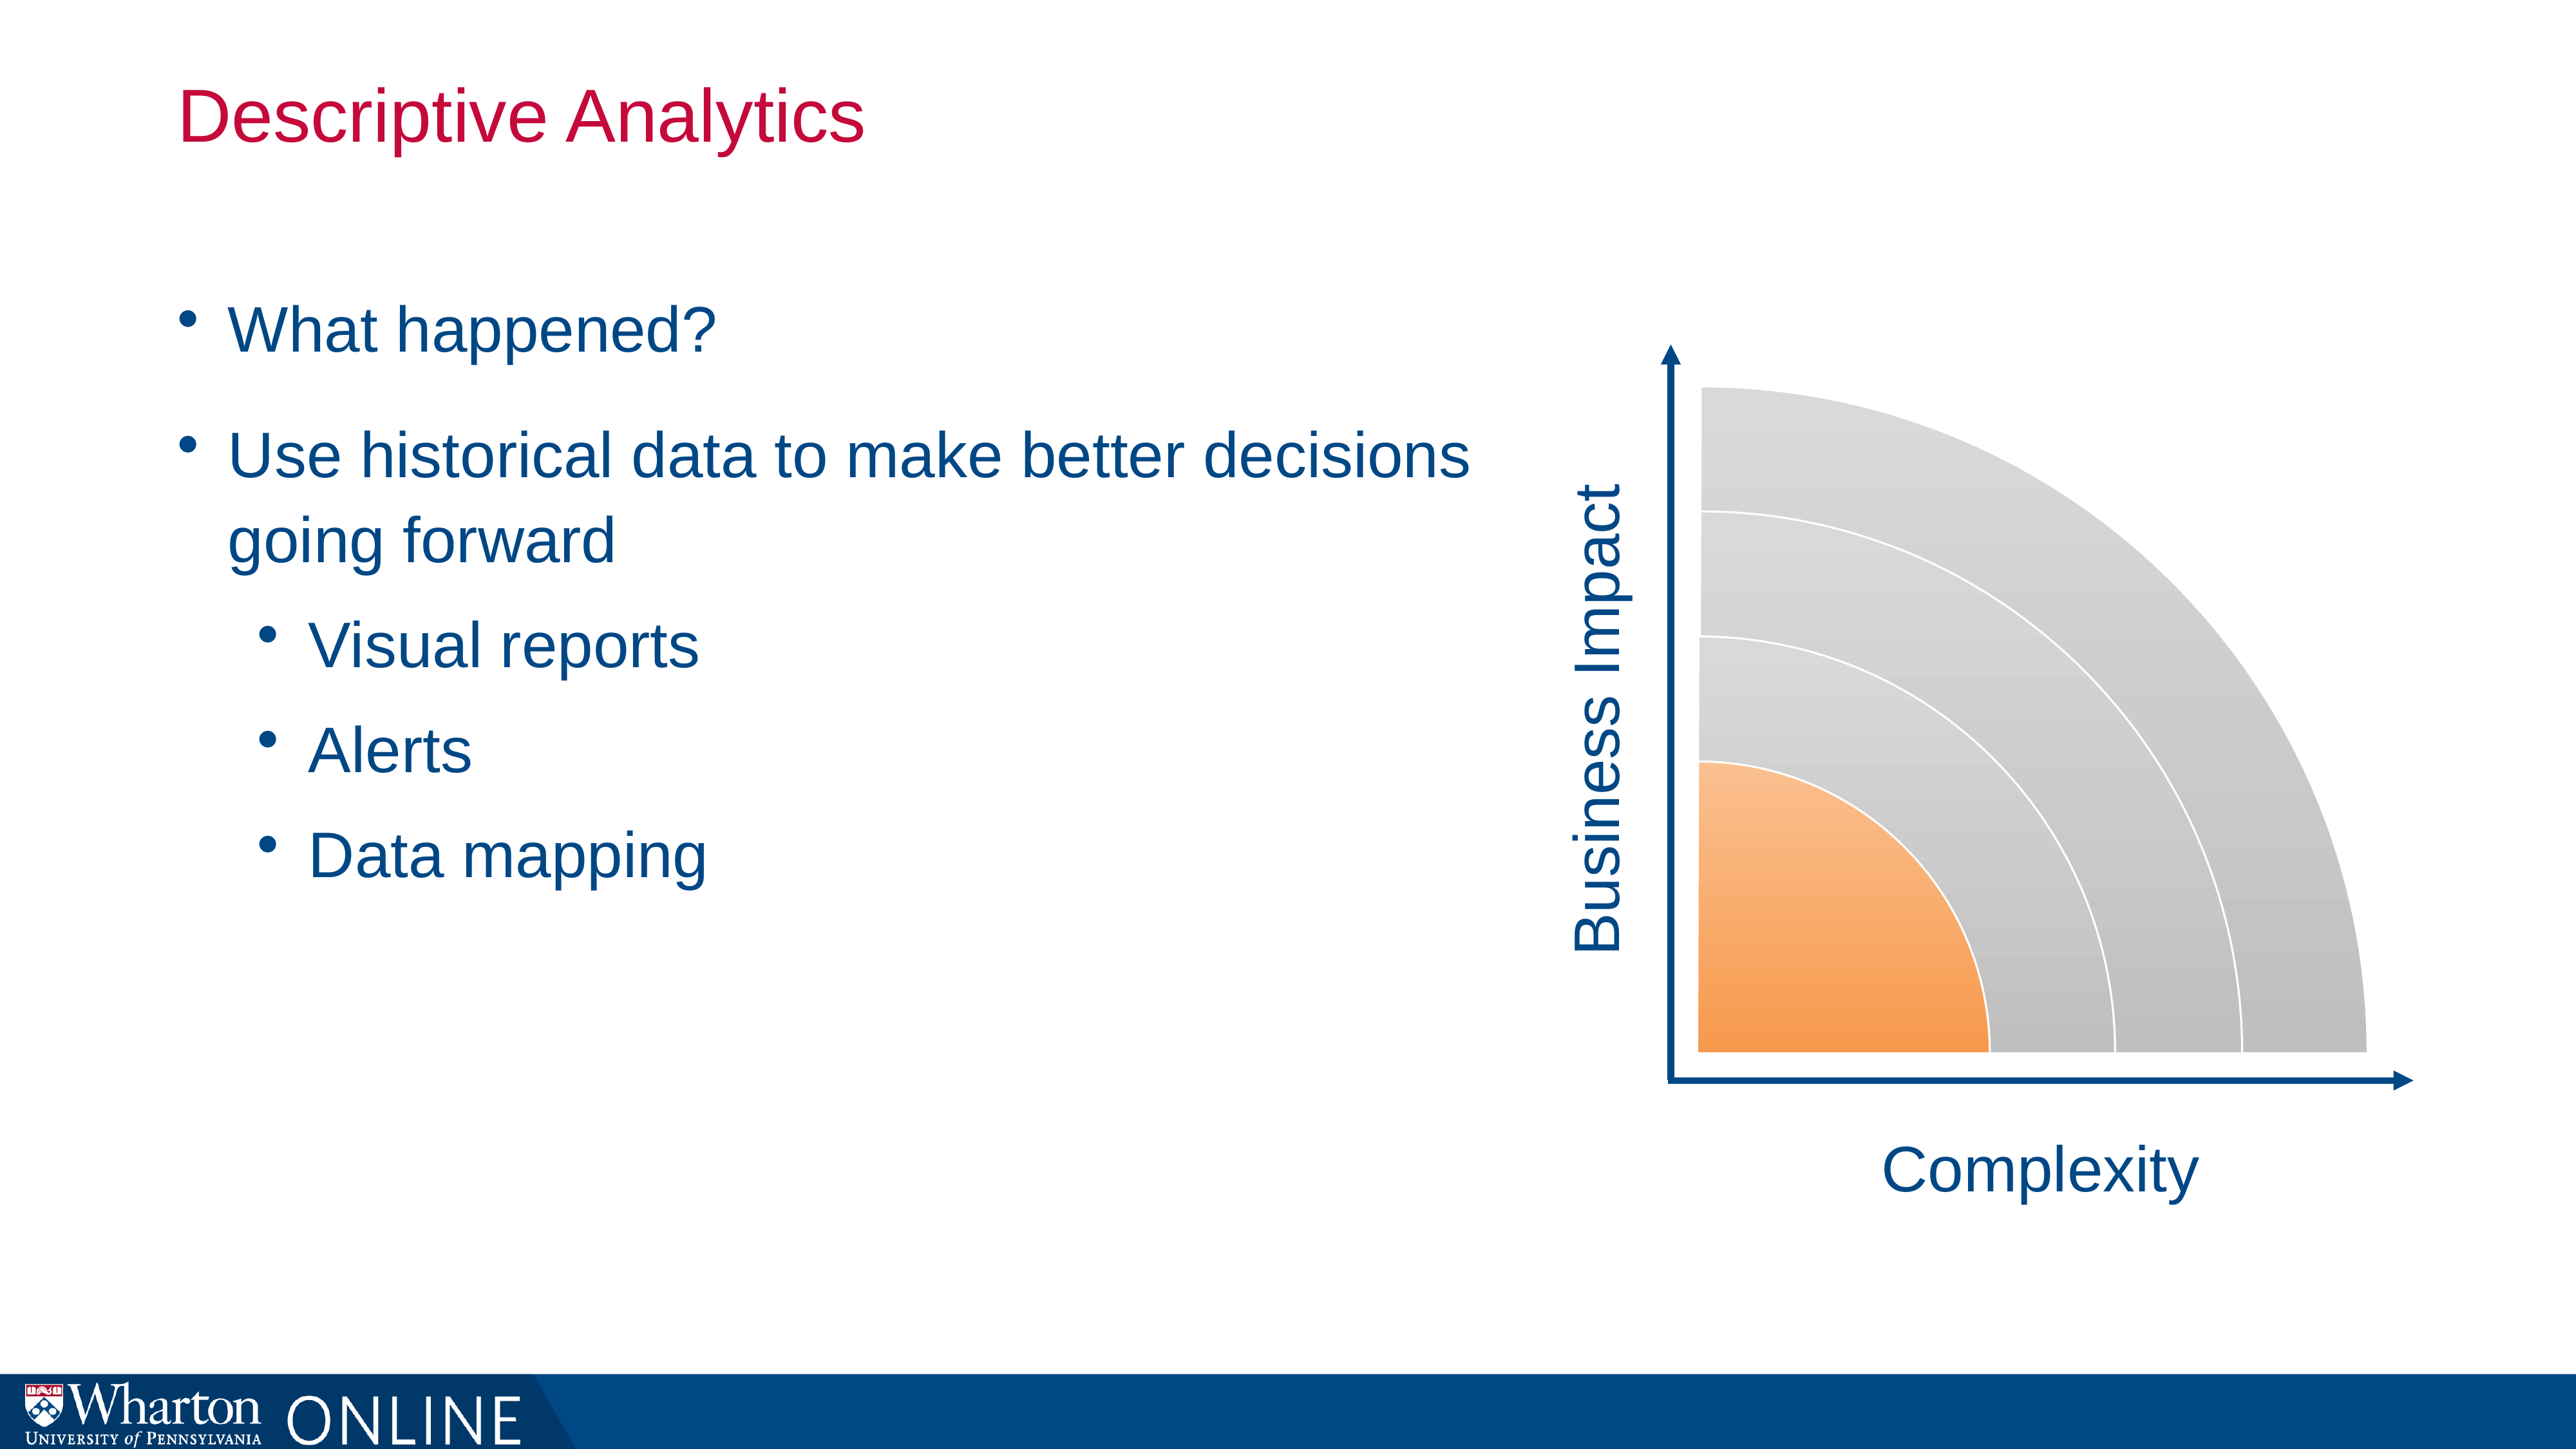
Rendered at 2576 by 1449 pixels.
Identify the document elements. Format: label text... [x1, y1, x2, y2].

list What happened? Use historical data to make better decisions going forward Visual reports Alerts Data mapping [176, 279, 1490, 1358]
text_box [1667, 344, 2414, 1081]
title Descriptive Analytics [176, 77, 2400, 179]
text_box Business Impact [1545, 474, 1642, 966]
text_box Complexity [1871, 1117, 2210, 1214]
picture [25, 1381, 520, 1448]
